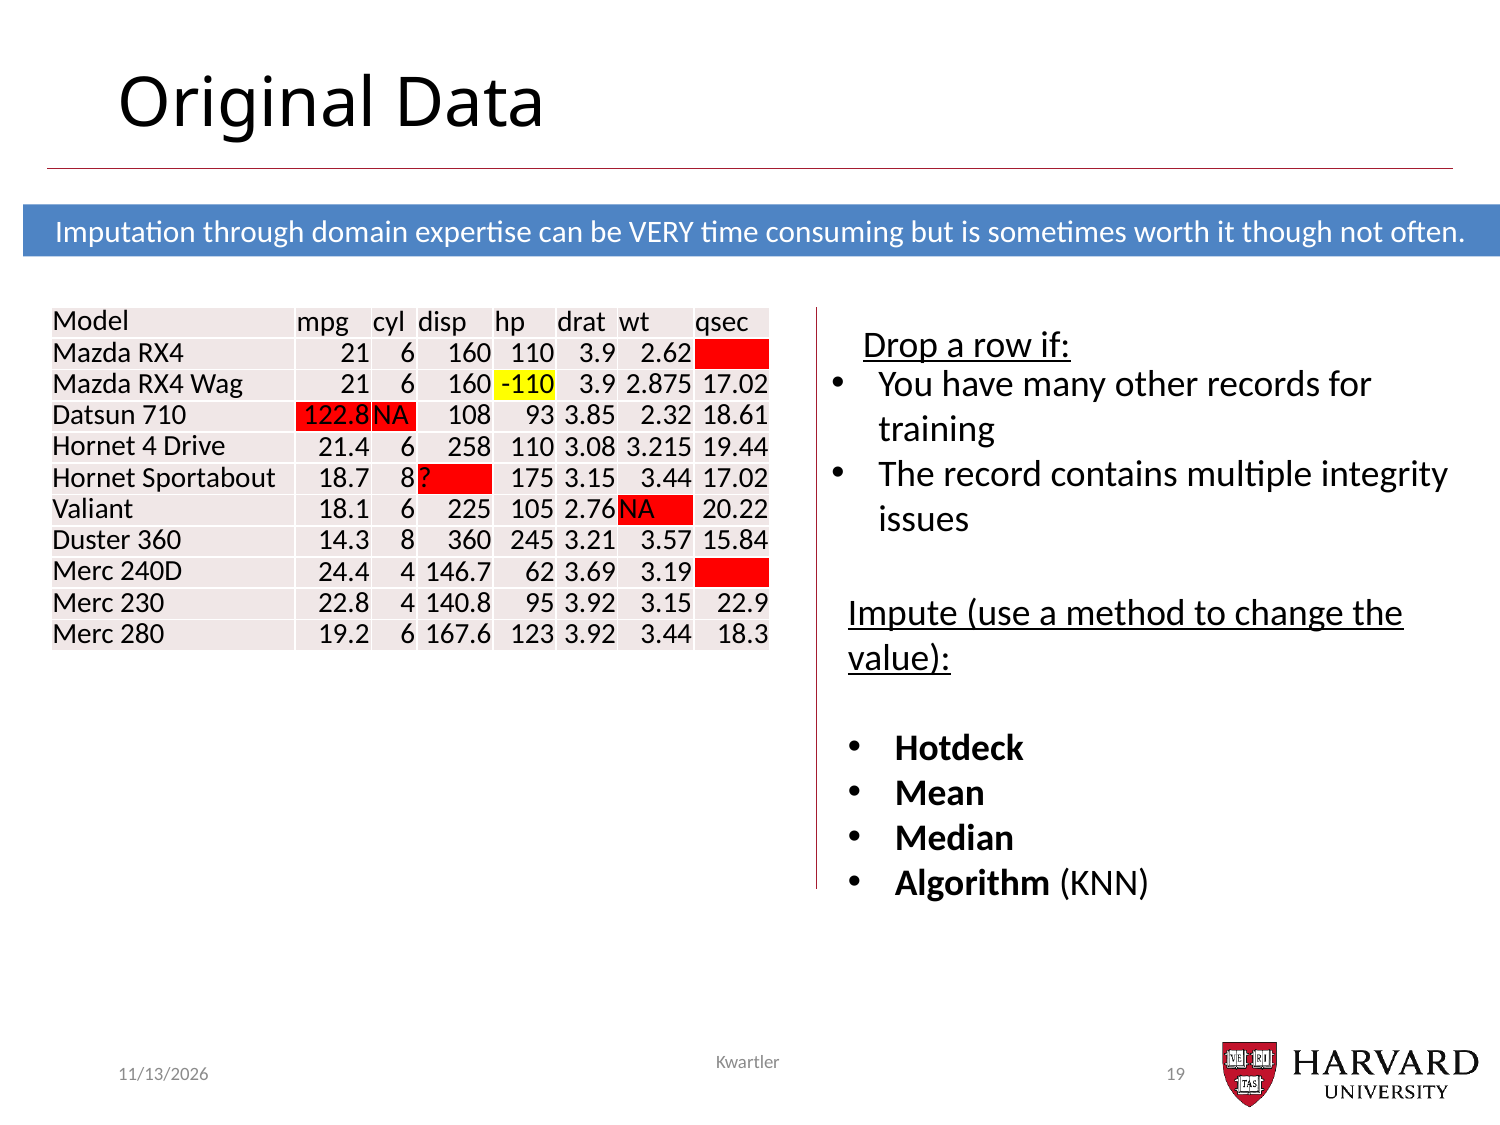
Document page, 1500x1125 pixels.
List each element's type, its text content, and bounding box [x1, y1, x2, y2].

table_cell 22.8 [296, 589, 371, 619]
table_cell 3.92 [557, 620, 617, 650]
table_cell 225 [418, 495, 492, 525]
table_cell 95 [494, 589, 555, 619]
table_cell 146.7 [418, 558, 492, 587]
table_cell 175 [494, 464, 555, 494]
table_cell 93 [494, 402, 555, 431]
table_header wt [618, 308, 693, 337]
table_cell 6 [372, 339, 416, 369]
table_header hp [494, 308, 555, 337]
table_cell 122.8 [296, 402, 371, 431]
table_cell 18.7 [296, 464, 371, 494]
table_cell 258 [418, 433, 492, 462]
table_cell 6 [372, 495, 416, 525]
table_cell 2.32 [618, 402, 693, 431]
table_cell Datsun 710 [52, 402, 294, 431]
text_box You have many other records for training The record contains multiple integrity issues [817, 351, 1477, 547]
table_cell NA [372, 402, 416, 431]
text_box Kwartler [496, 1042, 1004, 1103]
table_cell Mazda RX4 Wag [52, 370, 294, 400]
table_cell 18.3 [695, 620, 769, 650]
table_cell 21 [296, 370, 371, 400]
table_cell 2.875 [618, 370, 693, 400]
table_cell -110 [494, 370, 555, 400]
table_cell 22.9 [695, 589, 769, 619]
table_header Model [52, 308, 294, 337]
text_box Impute (use a method to change the value): Hotdeck Mean Median Algorithm (KNN) [833, 580, 1500, 911]
table_cell 14.3 [296, 527, 371, 556]
table_cell 19.2 [296, 620, 371, 650]
table_cell 160 [418, 339, 492, 369]
table_cell Mazda RX4 [52, 339, 294, 369]
table_cell 3.19 [618, 558, 693, 587]
table_cell 123 [494, 620, 555, 650]
table_cell 17.02 [695, 370, 769, 400]
table_cell 3.44 [618, 620, 693, 650]
text_box Imputation through domain expertise can be VERY time consuming but is sometimes worth it though not often. [23, 204, 1500, 257]
table_cell 3.44 [618, 464, 693, 494]
table_cell [695, 558, 769, 587]
table_cell 3.69 [557, 558, 617, 587]
table_cell 6 [372, 370, 416, 400]
table_cell 17.02 [695, 464, 769, 494]
table_cell 245 [494, 527, 555, 556]
table_cell 167.6 [418, 620, 492, 650]
table_cell 3.21 [557, 527, 617, 556]
table_cell 140.8 [418, 589, 492, 619]
table_cell 19.44 [695, 433, 769, 462]
table_cell 2.76 [557, 495, 617, 525]
table_cell 160 [418, 370, 492, 400]
table_cell Valiant [52, 495, 294, 525]
table_cell 3.85 [557, 402, 617, 431]
table_header mpg [296, 308, 371, 337]
text_box Drop a row if: [848, 312, 1086, 373]
slide_number 19 [1059, 1042, 1200, 1103]
table_cell 2.62 [618, 339, 693, 369]
table_cell 24.4 [296, 558, 371, 587]
table_cell Merc 230 [52, 589, 294, 619]
table_cell 8 [372, 527, 416, 556]
table_cell Hornet 4 Drive [52, 433, 294, 462]
table_cell 3.57 [618, 527, 693, 556]
table_cell 18.61 [695, 402, 769, 431]
table_cell Merc 240D [52, 558, 294, 587]
table_cell 62 [494, 558, 555, 587]
table_cell 4 [372, 558, 416, 587]
table_cell NA [618, 495, 693, 525]
table_cell Merc 280 [52, 620, 294, 650]
table_cell 15.84 [695, 527, 769, 556]
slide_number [103, 1042, 441, 1103]
table_cell 3.9 [557, 339, 617, 369]
title Original Data [103, 59, 1397, 157]
table_cell 20.22 [695, 495, 769, 525]
table_cell ? [418, 464, 492, 494]
table_cell 3.15 [557, 464, 617, 494]
table_cell 21 [296, 339, 371, 369]
table_cell 3.08 [557, 433, 617, 462]
table_cell Duster 360 [52, 527, 294, 556]
table_cell 18.1 [296, 495, 371, 525]
table_cell 6 [372, 433, 416, 462]
table_cell 4 [372, 589, 416, 619]
table_cell 3.9 [557, 370, 617, 400]
table_cell 110 [494, 339, 555, 369]
table_cell 8 [372, 464, 416, 494]
picture [1200, 1024, 1500, 1125]
table_header disp [418, 308, 492, 337]
table_cell Hornet Sportabout [52, 464, 294, 494]
table_header cyl [372, 308, 416, 337]
table_cell 21.4 [296, 433, 371, 462]
table_cell 105 [494, 495, 555, 525]
table_cell [695, 339, 769, 369]
table_cell 6 [372, 620, 416, 650]
table_header qsec [695, 308, 769, 337]
table_cell 3.15 [618, 589, 693, 619]
table_cell 110 [494, 433, 555, 462]
table_cell 3.215 [618, 433, 693, 462]
table_cell 3.92 [557, 589, 617, 619]
table_cell 360 [418, 527, 492, 556]
table_header drat [557, 308, 617, 337]
table_cell 108 [418, 402, 492, 431]
